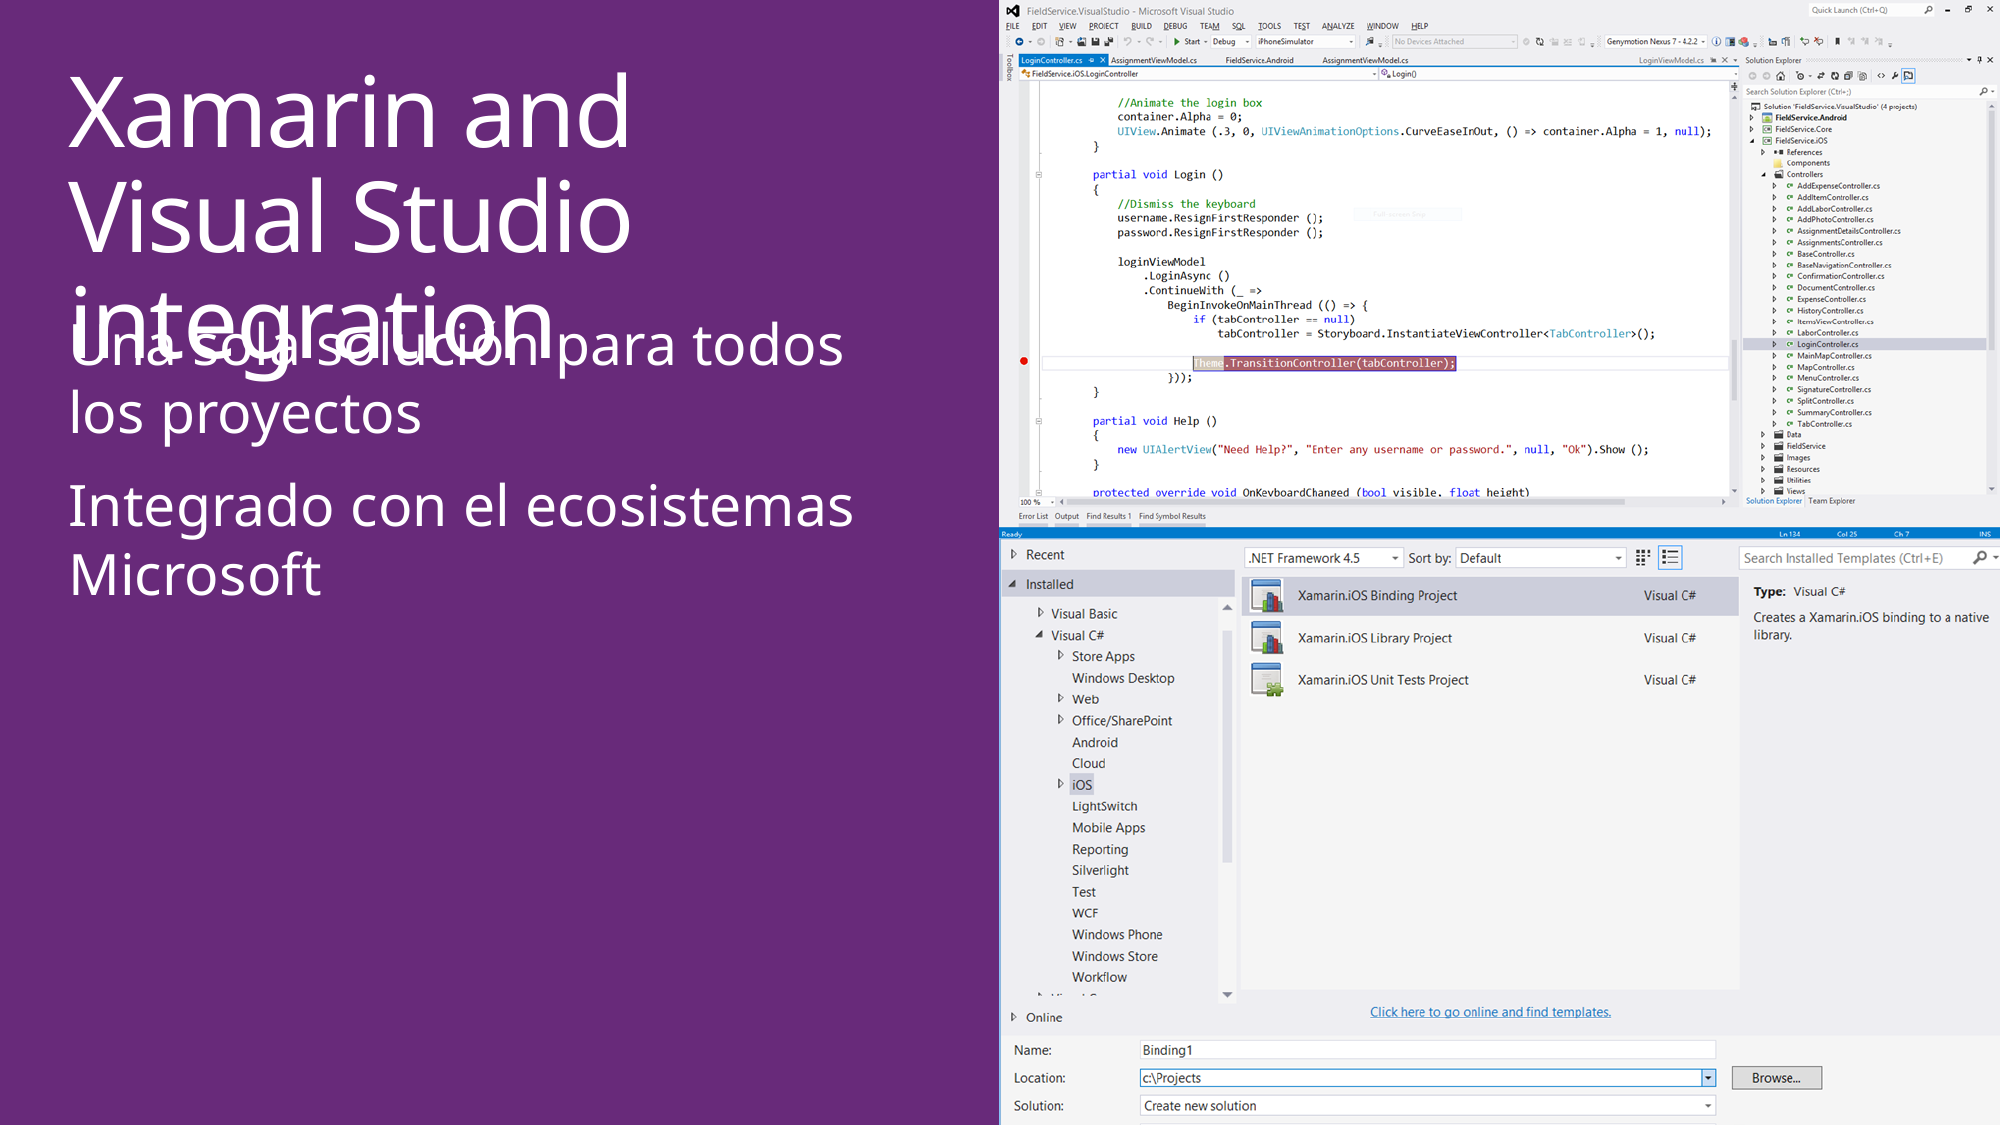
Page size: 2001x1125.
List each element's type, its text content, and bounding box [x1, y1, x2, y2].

title Xamarin and Visual Studio integration [44, 47, 927, 292]
picture [999, 0, 2000, 1125]
list Una sola solución para todos los proyectos Integrado con el ecosistemas Microsoft [44, 292, 927, 626]
